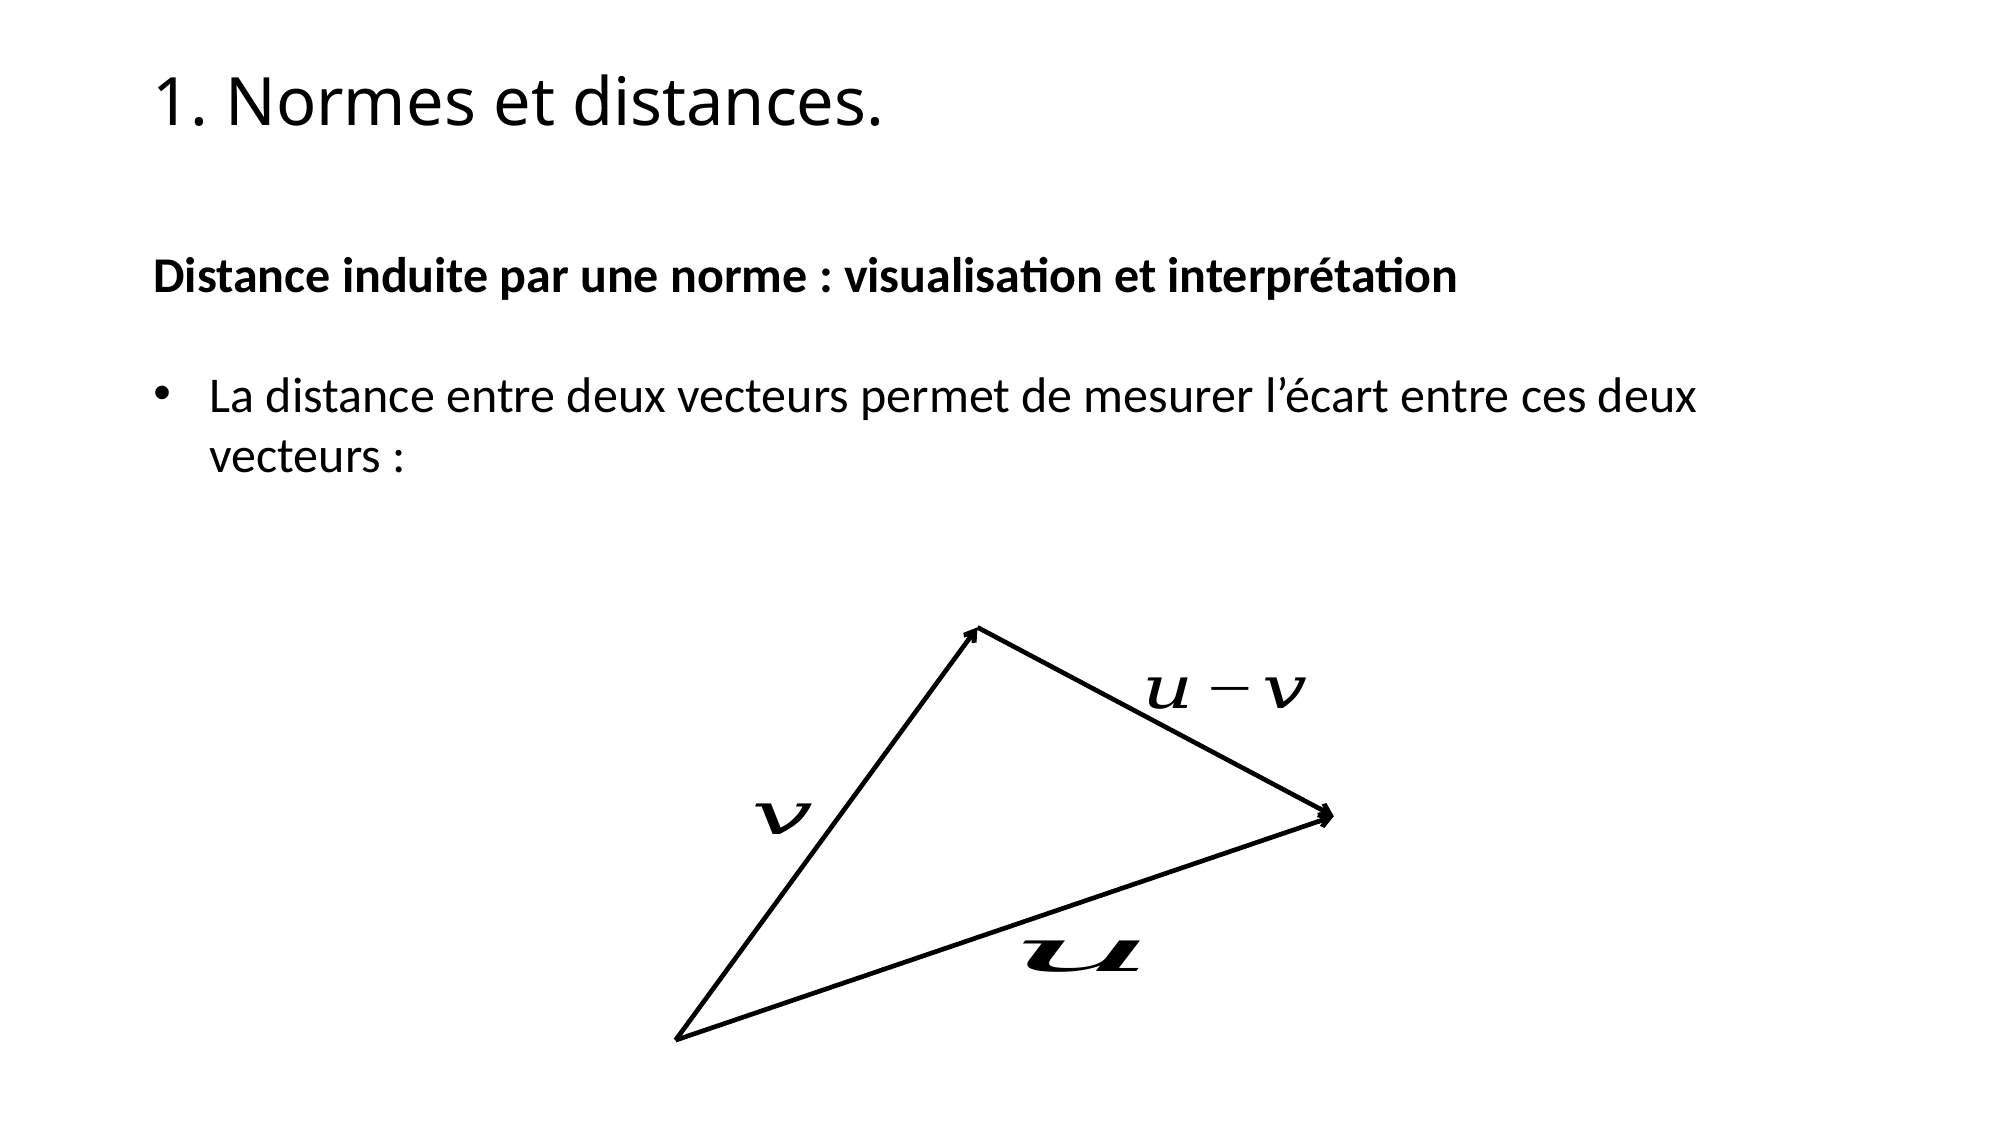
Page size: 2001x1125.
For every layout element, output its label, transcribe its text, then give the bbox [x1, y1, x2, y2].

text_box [675, 816, 1334, 1041]
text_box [675, 627, 977, 816]
text_box Distance induite par une norme : visualisation et interprétation La distance entre deux vecteurs permet de mesurer l’écart entre ces deux vecteurs : [138, 234, 1866, 490]
text_box 1. Normes et distances. [137, 59, 1863, 155]
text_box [977, 627, 1334, 816]
